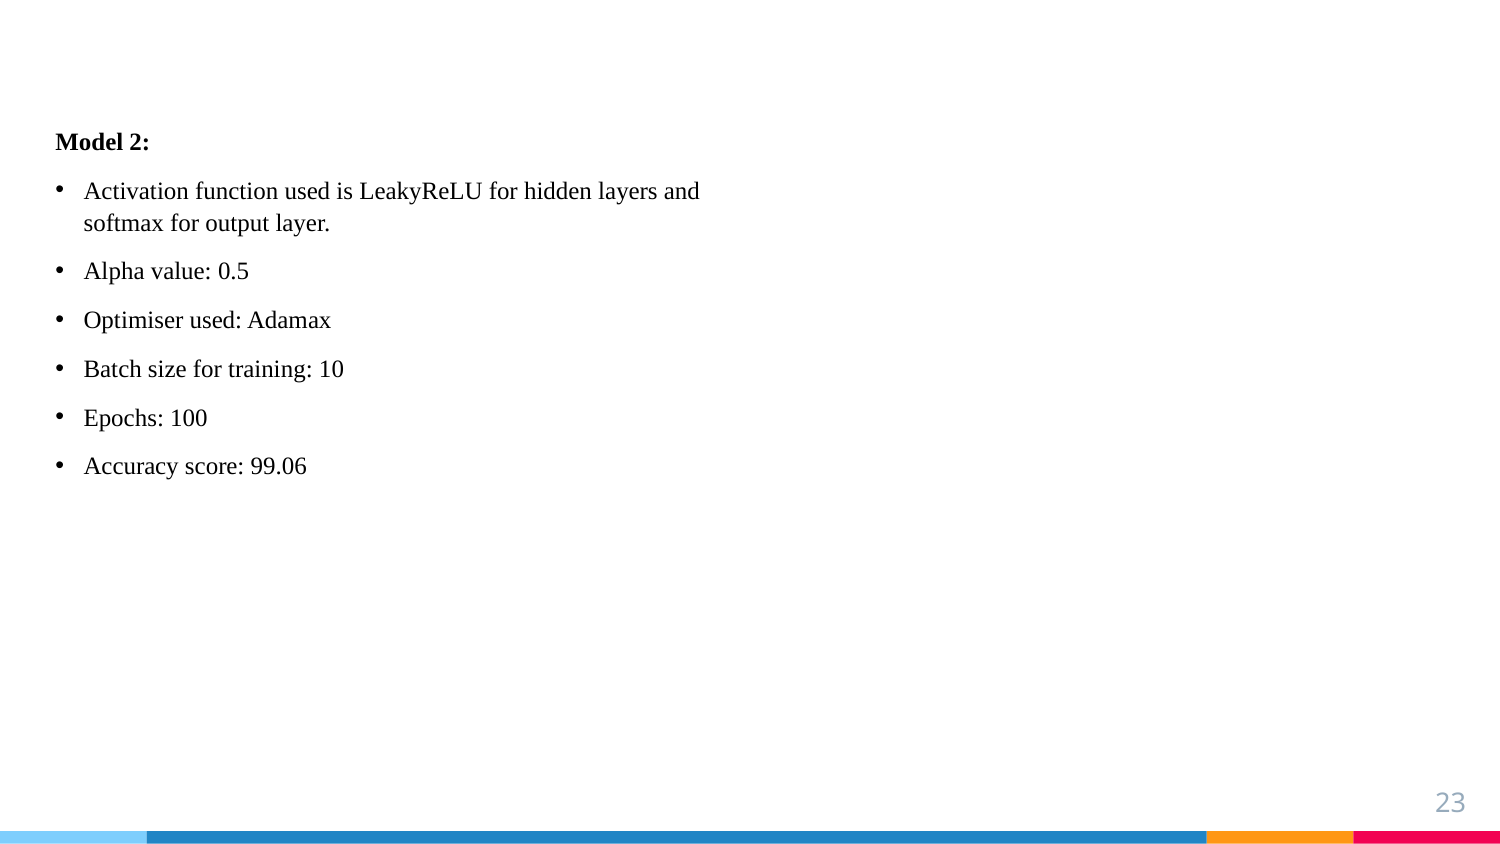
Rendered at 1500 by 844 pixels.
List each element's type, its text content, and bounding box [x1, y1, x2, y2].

text_box Model 2: Activation function used is LeakyReLU for hidden layers and softmax for output layer. Alpha value: 0.5 Optimiser used: Adamax Batch size for training: 10 Epochs: 100 Accuracy score: 99.06 [40, 108, 750, 822]
slide_number 23 [1391, 770, 1482, 822]
